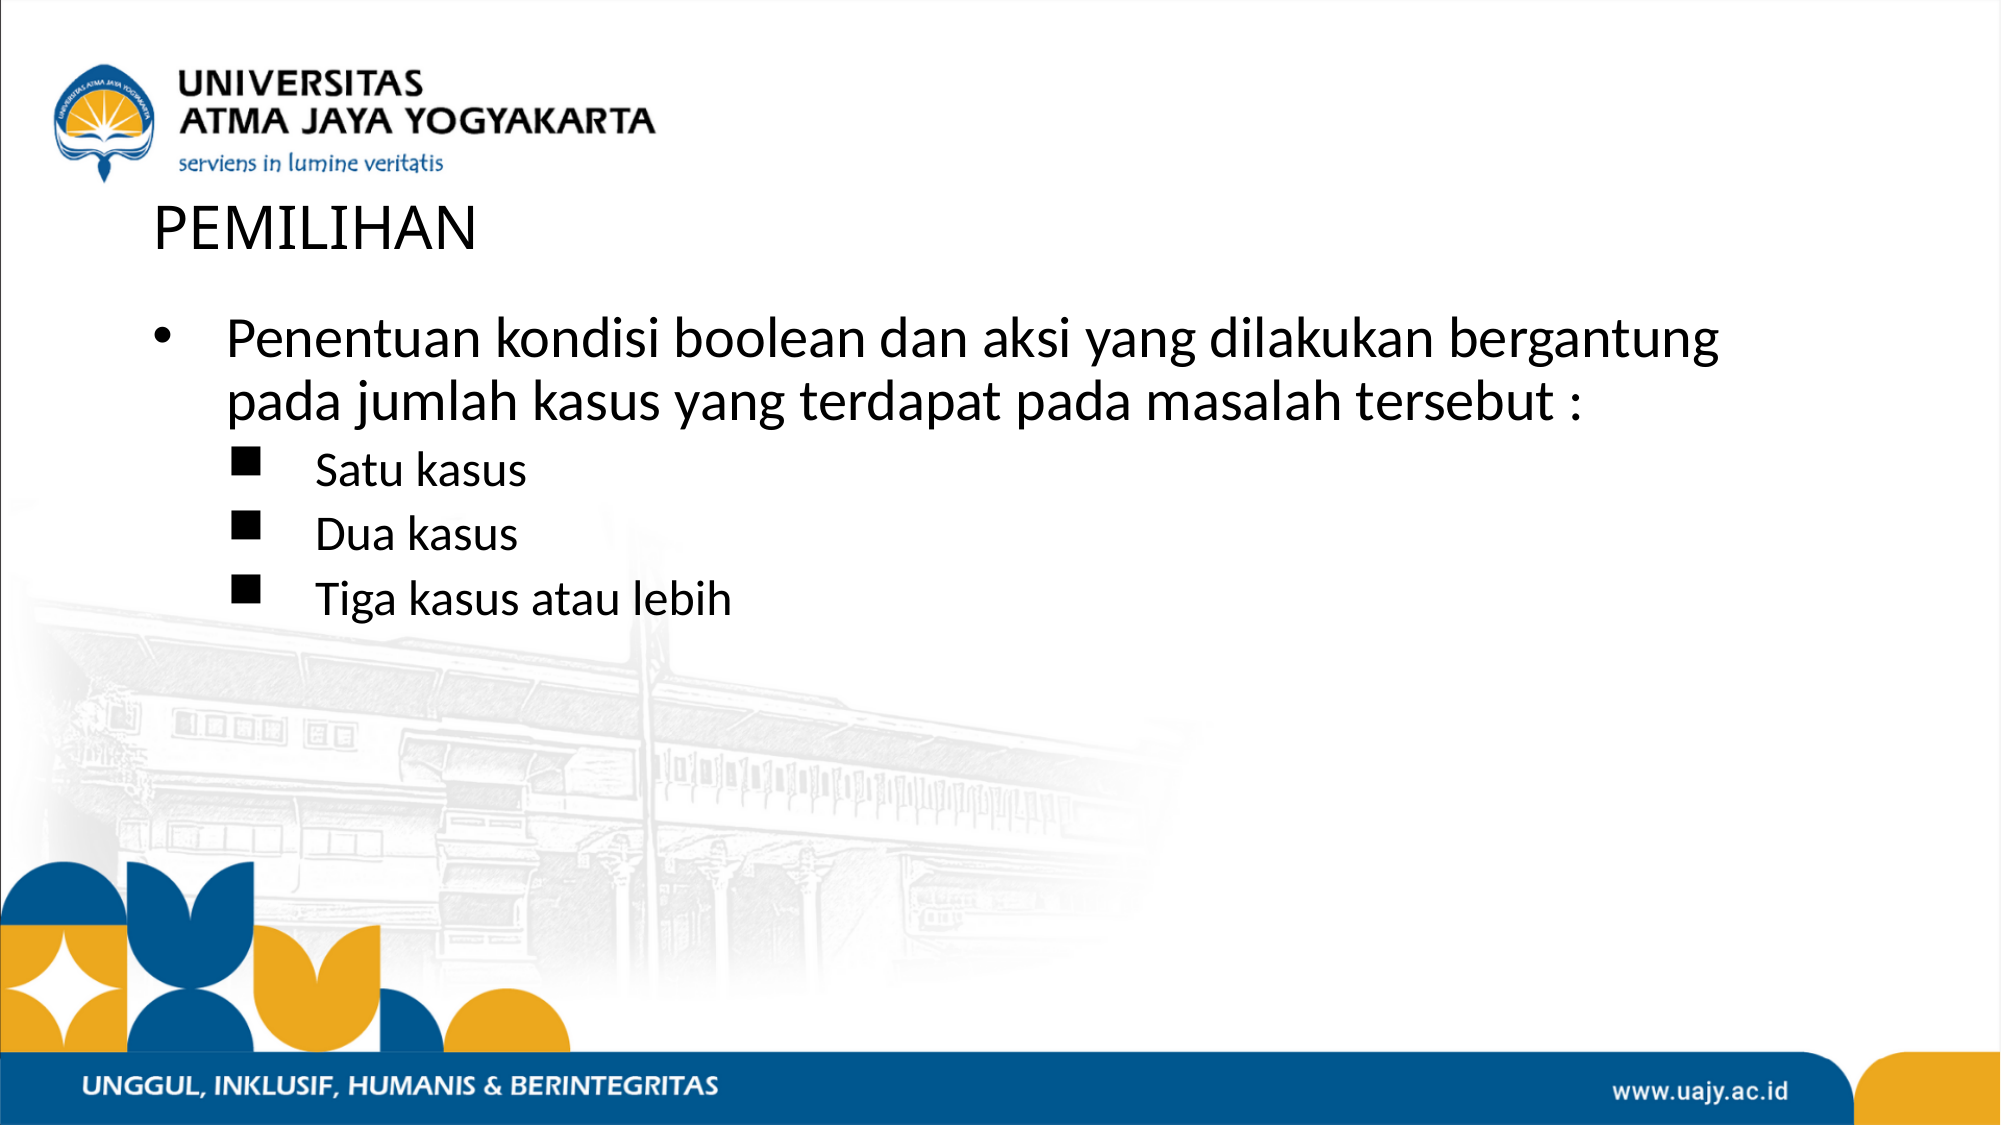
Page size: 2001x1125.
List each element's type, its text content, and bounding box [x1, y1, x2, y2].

picture [0, 0, 2001, 1125]
list Penentuan kondisi boolean dan aksi yang dilakukan bergantung pada jumlah kasus yang terdapat pada masalah tersebut : Satu kasus Dua kasus Tiga kasus atau lebih [137, 299, 1863, 1014]
title PEMILIHAN [137, 189, 1863, 271]
